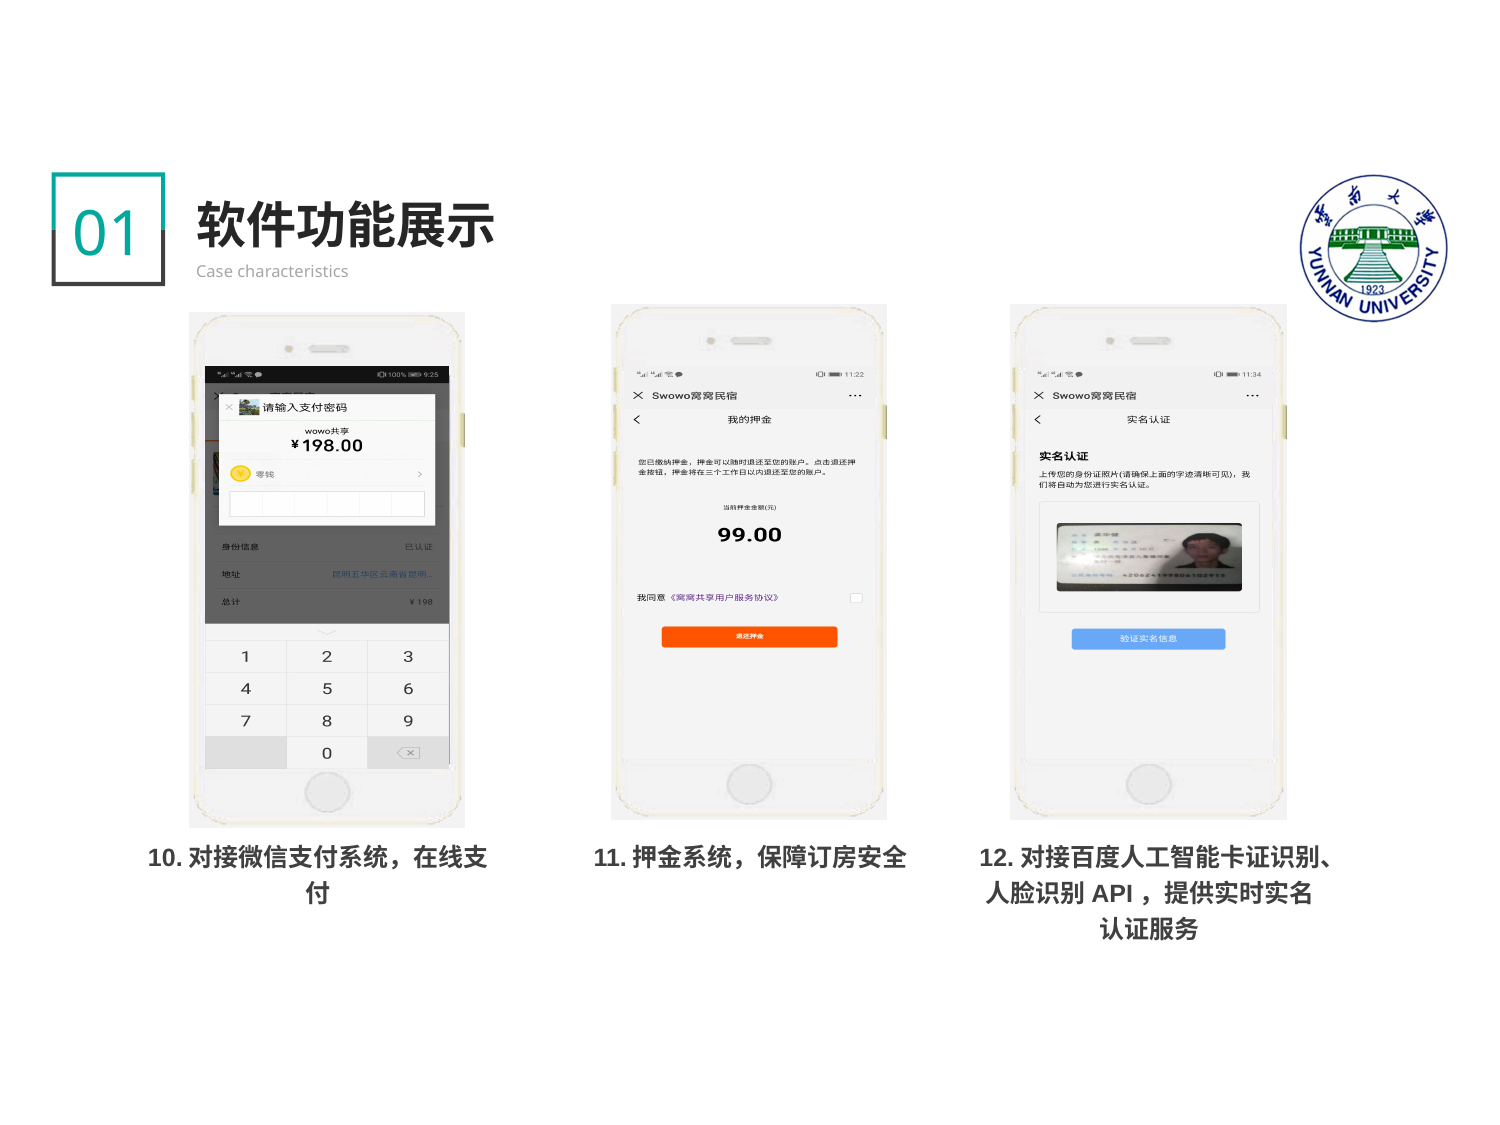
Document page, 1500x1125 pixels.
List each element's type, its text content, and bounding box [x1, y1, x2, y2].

text_box [51, 276, 166, 287]
picture [1292, 165, 1458, 331]
picture [189, 312, 465, 829]
picture [1010, 304, 1287, 821]
text_box 11.押金系统，保障订房安全 [559, 828, 943, 879]
text_box 01 [51, 185, 166, 276]
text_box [181, 186, 706, 289]
text_box 12.对接百度人工智能卡证识别、人脸识别API，提供实时实名认证服务 [958, 828, 1342, 951]
picture [611, 304, 887, 821]
text_box [51, 171, 166, 185]
text_box 10.对接微信支付系统，在线支付 [126, 828, 510, 915]
